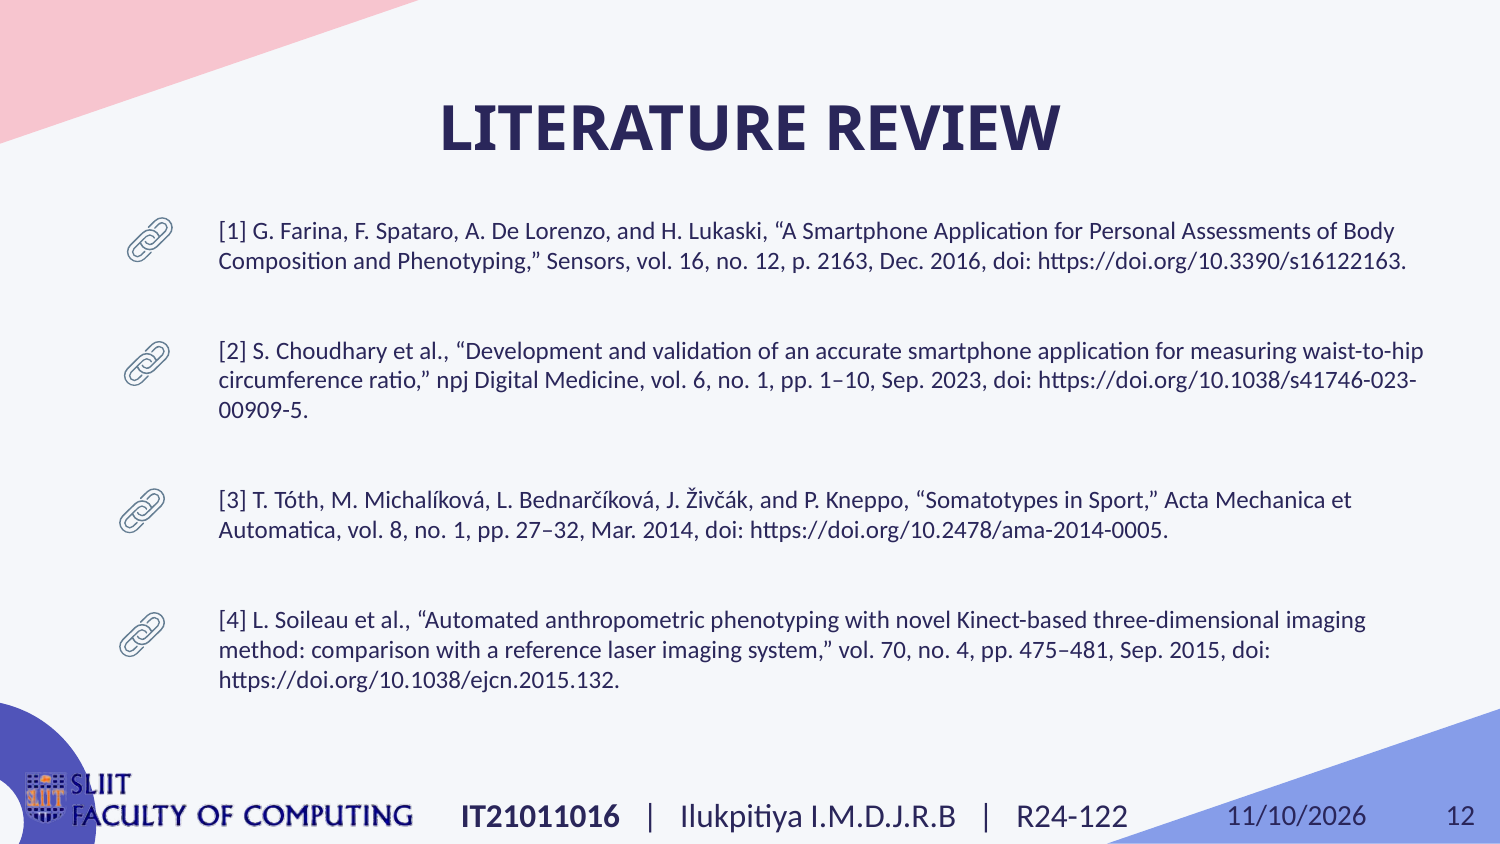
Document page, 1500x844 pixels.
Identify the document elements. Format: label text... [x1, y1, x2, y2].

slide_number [1276, 784, 1397, 844]
list [1] G. Farina, F. Spataro, A. De Lorenzo, and H. Lukaski, “A Smartphone Application for Personal Assessments of Body Composition and Phenotyping,” Sensors, vol. 16, no. 12, p. 2163, Dec. 2016, doi: https://doi.org/10.3390/s16122163.​ ​ ‌[2] S. Choudhary et al., “Development and validation of an accurate smartphone application for measuring waist-to-hip circumference ratio,” npj Digital Medicine, vol. 6, no. 1, pp. 1–10, Sep. 2023, doi: https://doi.org/10.1038/s41746-023-00909-5.​ ​ [3] T. Tóth, M. Michalíková, L. Bednarčíková, J. Živčák, and P. Kneppo, “Somatotypes in Sport,” Acta Mechanica et Automatica, vol. 8, no. 1, pp. 27–32, Mar. 2014, doi: https://doi.org/10.2478/ama-2014-0005.​ ‌[4] L. Soileau et al., “Automated anthropometric phenotyping with novel Kinect-based three-dimensional imaging method: comparison with a reference laser imaging system,” vol. 70, no. 4, pp. 475–481, Sep. 2015, doi: https://doi.org/10.1038/ejcn.2015.132.​ [178, 169, 1458, 722]
slide_number 12 [1424, 783, 1491, 844]
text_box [122, 340, 172, 387]
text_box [125, 216, 175, 263]
picture [0, 736, 422, 844]
text_box IT21011016 | Ilukpitiya I.M.D.J.R.B | R24-122 [444, 782, 1276, 844]
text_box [117, 488, 167, 534]
title LITERATURE REVIEW [118, 72, 1382, 167]
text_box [117, 611, 167, 658]
